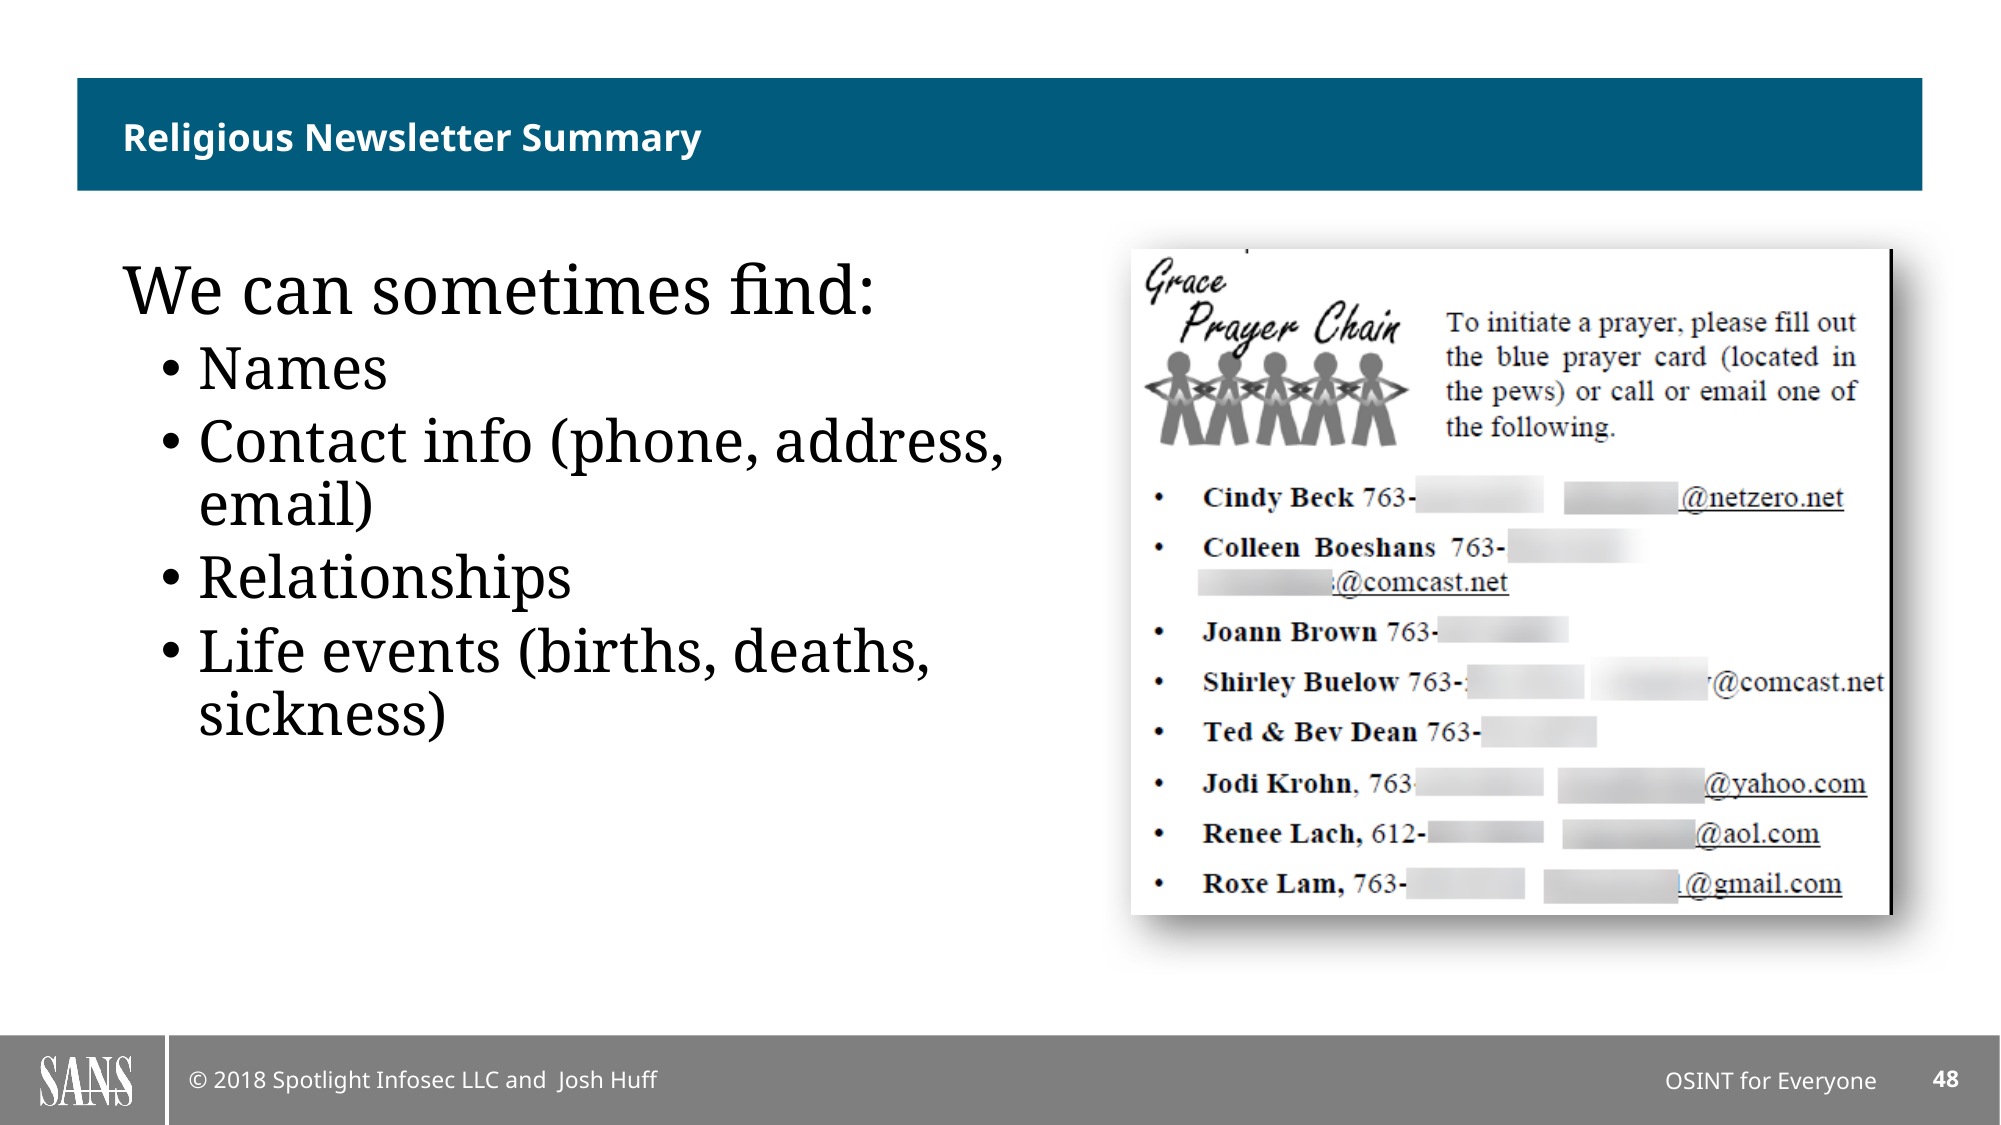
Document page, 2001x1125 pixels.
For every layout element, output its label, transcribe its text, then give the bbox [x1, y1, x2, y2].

slide_number 48 [1892, 1035, 2000, 1125]
list We can sometimes find: Names Contact info (phone, address, email) Relationships Life events (births, deaths, sickness) [107, 249, 1123, 1002]
title Religious Newsletter Summary [107, 78, 1893, 191]
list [1131, 249, 1893, 915]
footer OSINT for Everyone [201, 1035, 1892, 1125]
